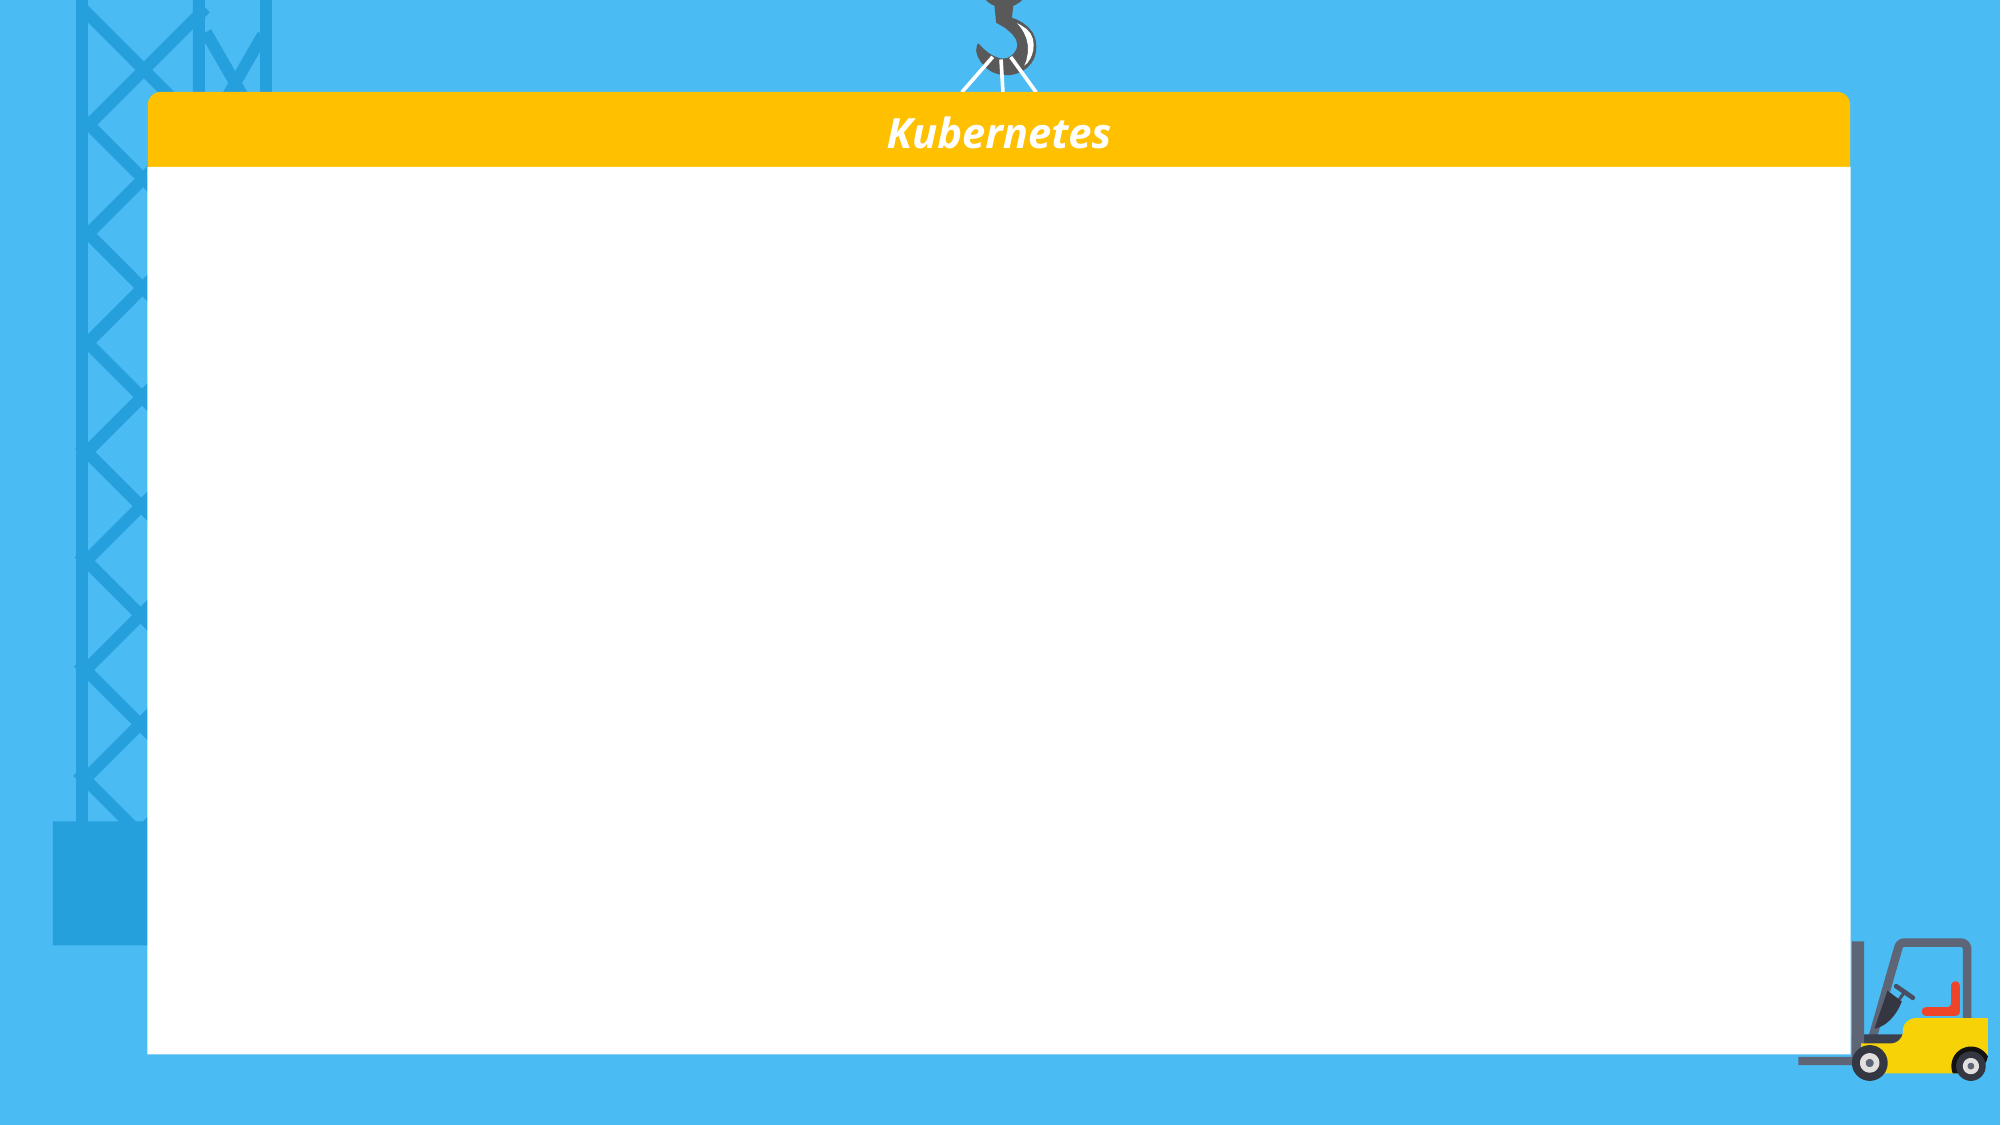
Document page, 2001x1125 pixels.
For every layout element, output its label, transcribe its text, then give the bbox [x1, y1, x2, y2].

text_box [52, 0, 290, 946]
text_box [961, 0, 1037, 95]
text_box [1798, 938, 1988, 1081]
text_box [146, 166, 1852, 1055]
text_box Kubernetes [290, 90, 1852, 166]
